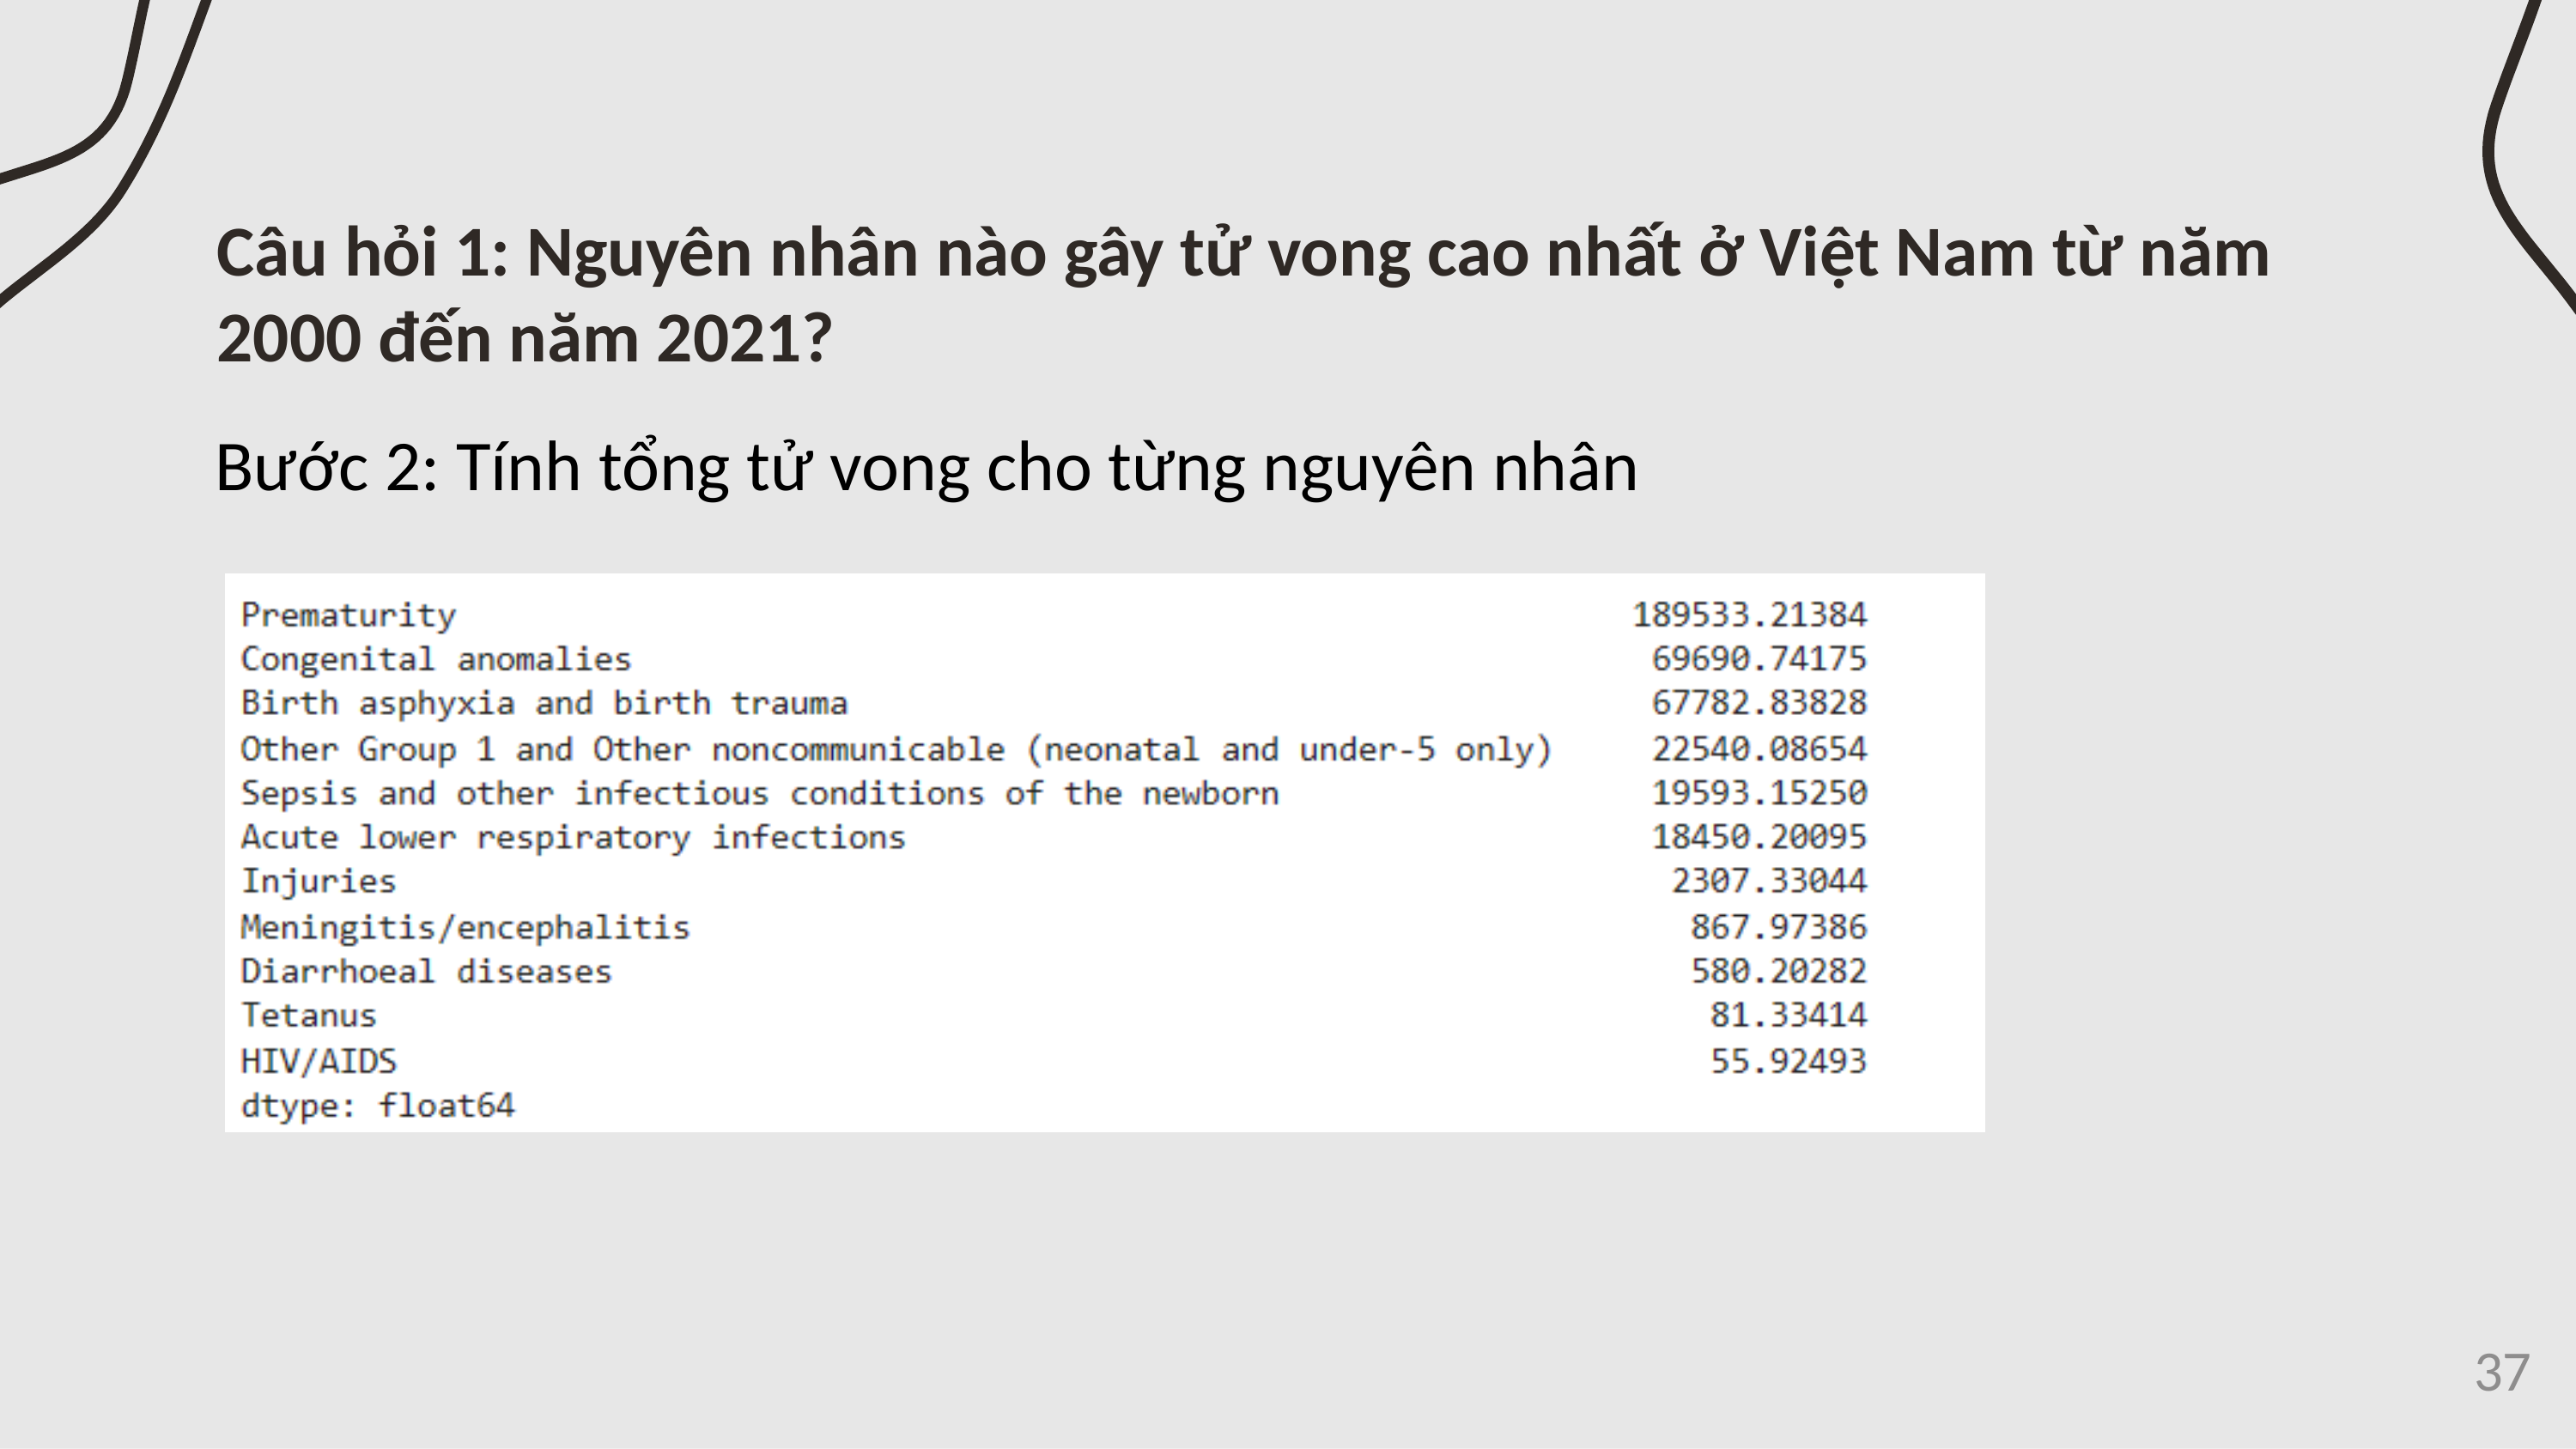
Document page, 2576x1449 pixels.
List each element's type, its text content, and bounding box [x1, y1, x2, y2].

picture [225, 573, 1985, 1132]
text_box Bước 2: Tính tổng tử vong cho từng nguyên nhân [203, 413, 2224, 512]
slide_number 37 [2468, 1346, 2540, 1449]
title Câu hỏi 1: Nguyên nhân nào gây tử vong cao nhất ở Việt Nam từ năm 2000 đến năm 2021? [203, 174, 2415, 446]
